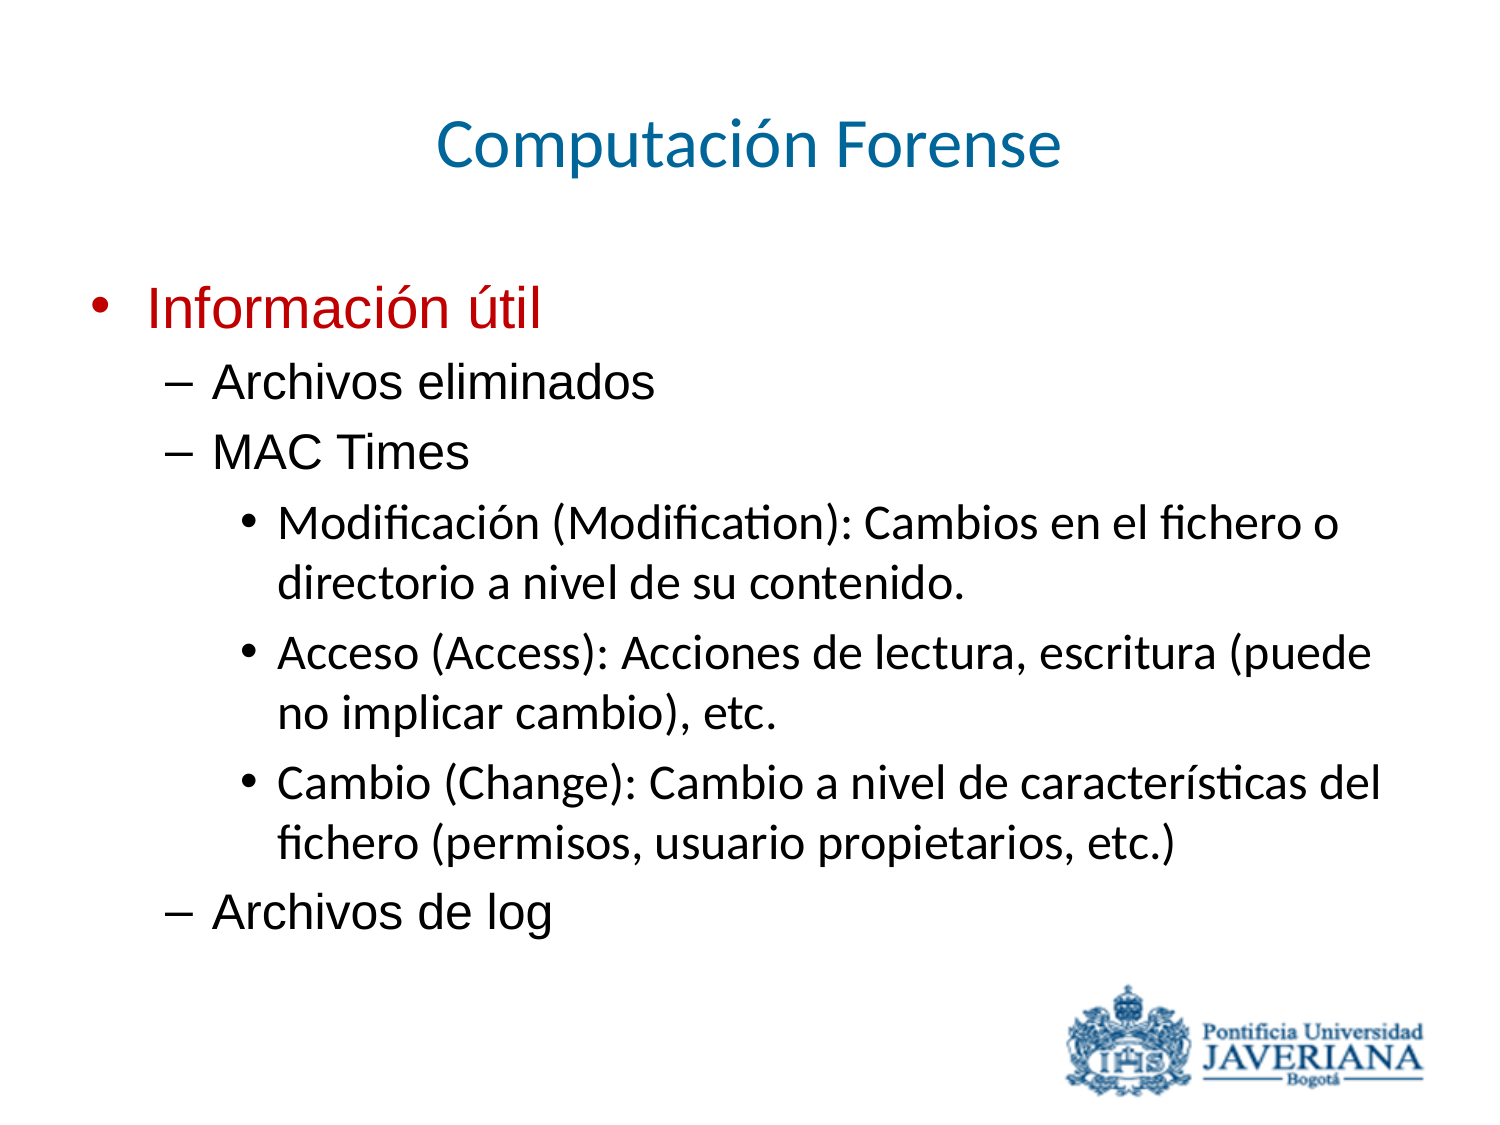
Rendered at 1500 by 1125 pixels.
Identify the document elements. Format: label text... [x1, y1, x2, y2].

title Computación Forense [75, 45, 1425, 233]
picture [1062, 980, 1430, 1102]
list Información útil Archivos eliminados MAC Times Modificación (Modification): Cambios en el fichero o directorio a nivel de su contenido. Acceso (Access): Acciones de lectura, escritura (puede no implicar cambio), etc. Cambio (Change): Cambio a nivel de características del fichero (permisos, usuario propietarios, etc.) Archivos de log [75, 262, 1425, 1005]
